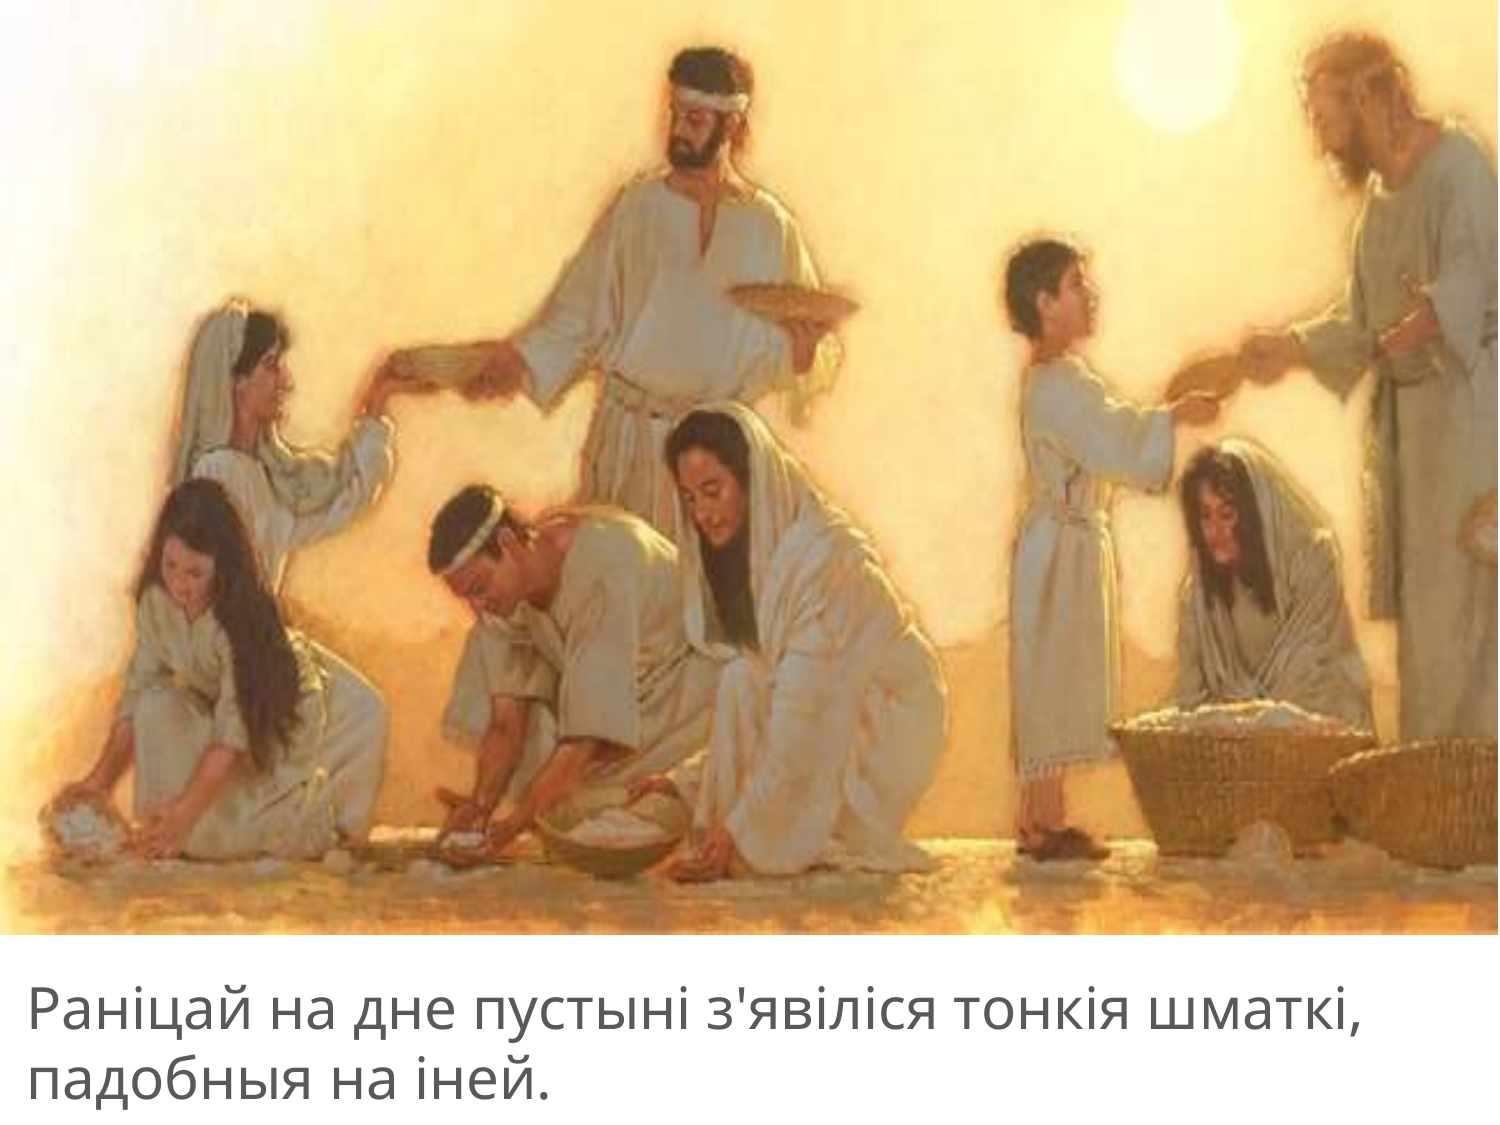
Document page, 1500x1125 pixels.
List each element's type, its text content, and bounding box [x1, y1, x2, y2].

text_box Раніцай на дне пустыні з'явіліся тонкія шматкі, падобныя на іней. [11, 964, 1498, 1119]
picture [0, 0, 1498, 935]
